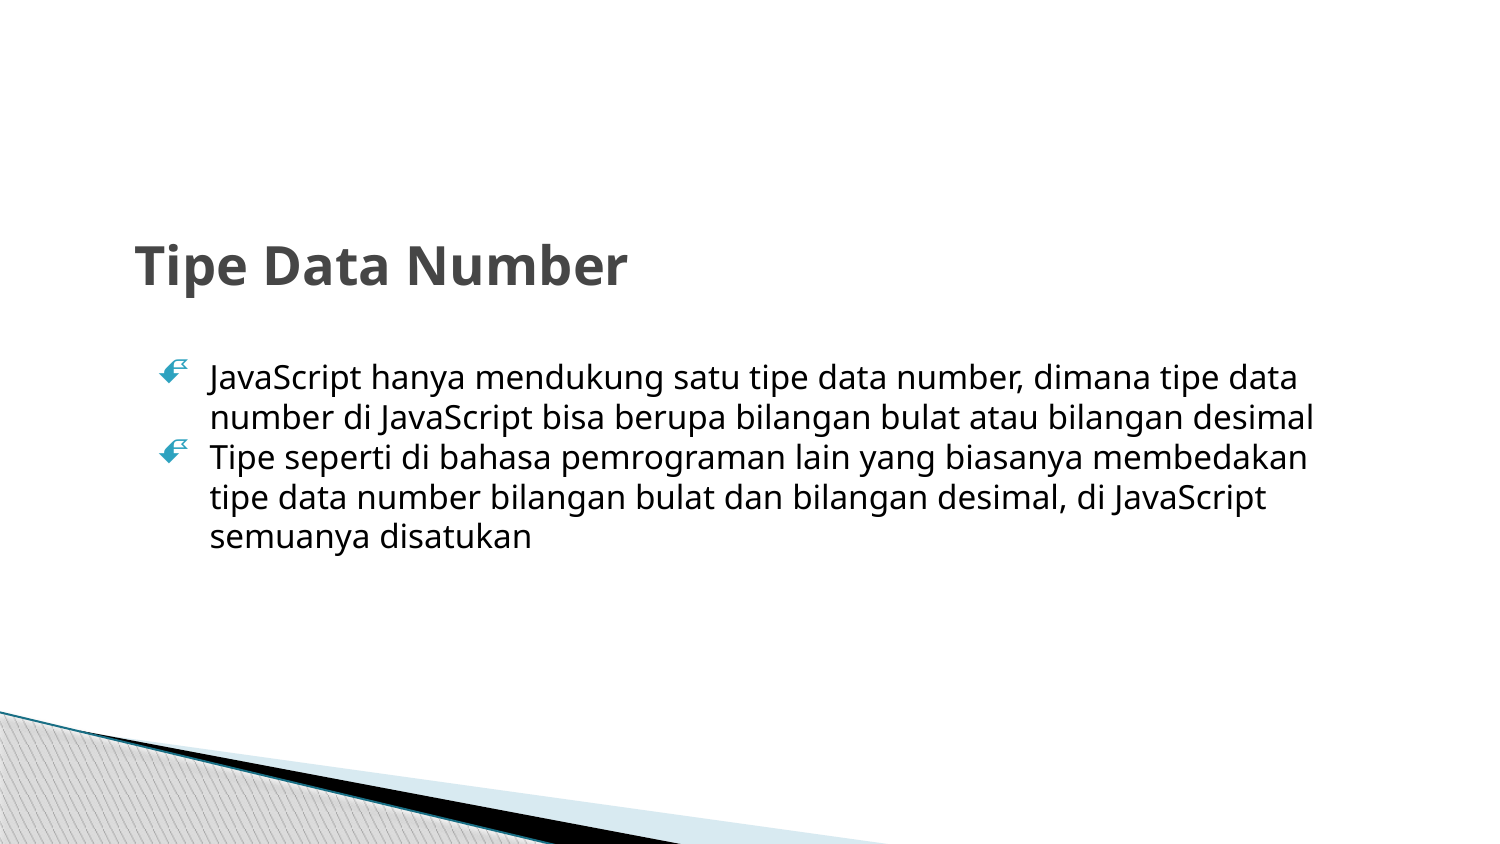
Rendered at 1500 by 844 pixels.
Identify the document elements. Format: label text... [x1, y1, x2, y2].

list JavaScript hanya mendukung satu tipe data number, dimana tipe data number di JavaScript bisa berupa bilangan bulat atau bilangan desimal Tipe seperti di bahasa pemrograman lain yang biasanya membedakan tipe data number bilangan bulat dan bilangan desimal, di JavaScript semuanya disatukan [119, 341, 1381, 712]
title Tipe Data Number [119, 216, 1381, 305]
